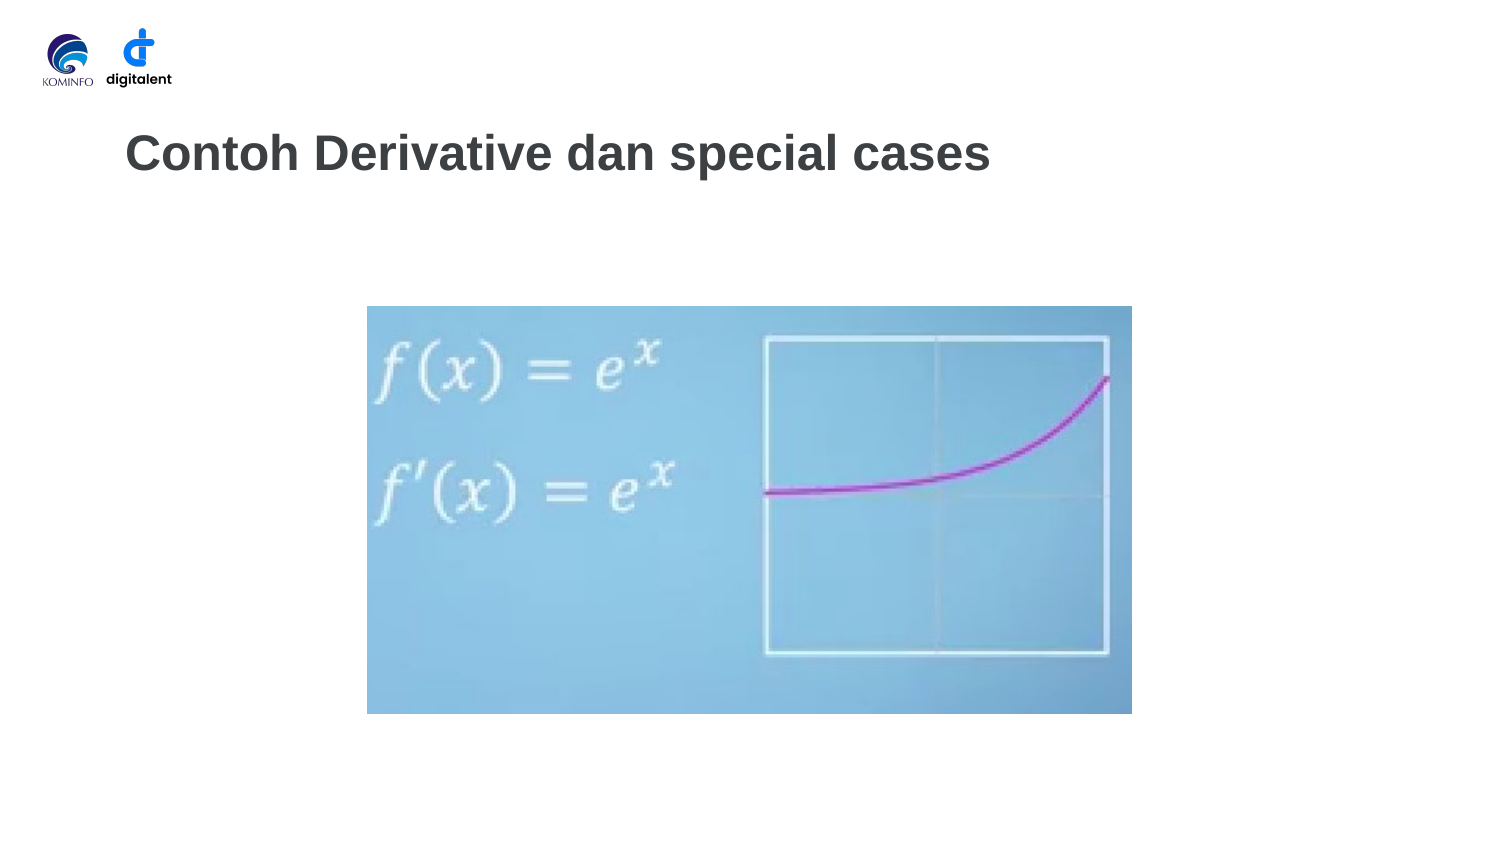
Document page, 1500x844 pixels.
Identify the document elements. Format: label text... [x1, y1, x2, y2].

picture [43, 0, 218, 140]
title Contoh Derivative dan special cases [125, 120, 1214, 179]
picture [367, 305, 1133, 715]
